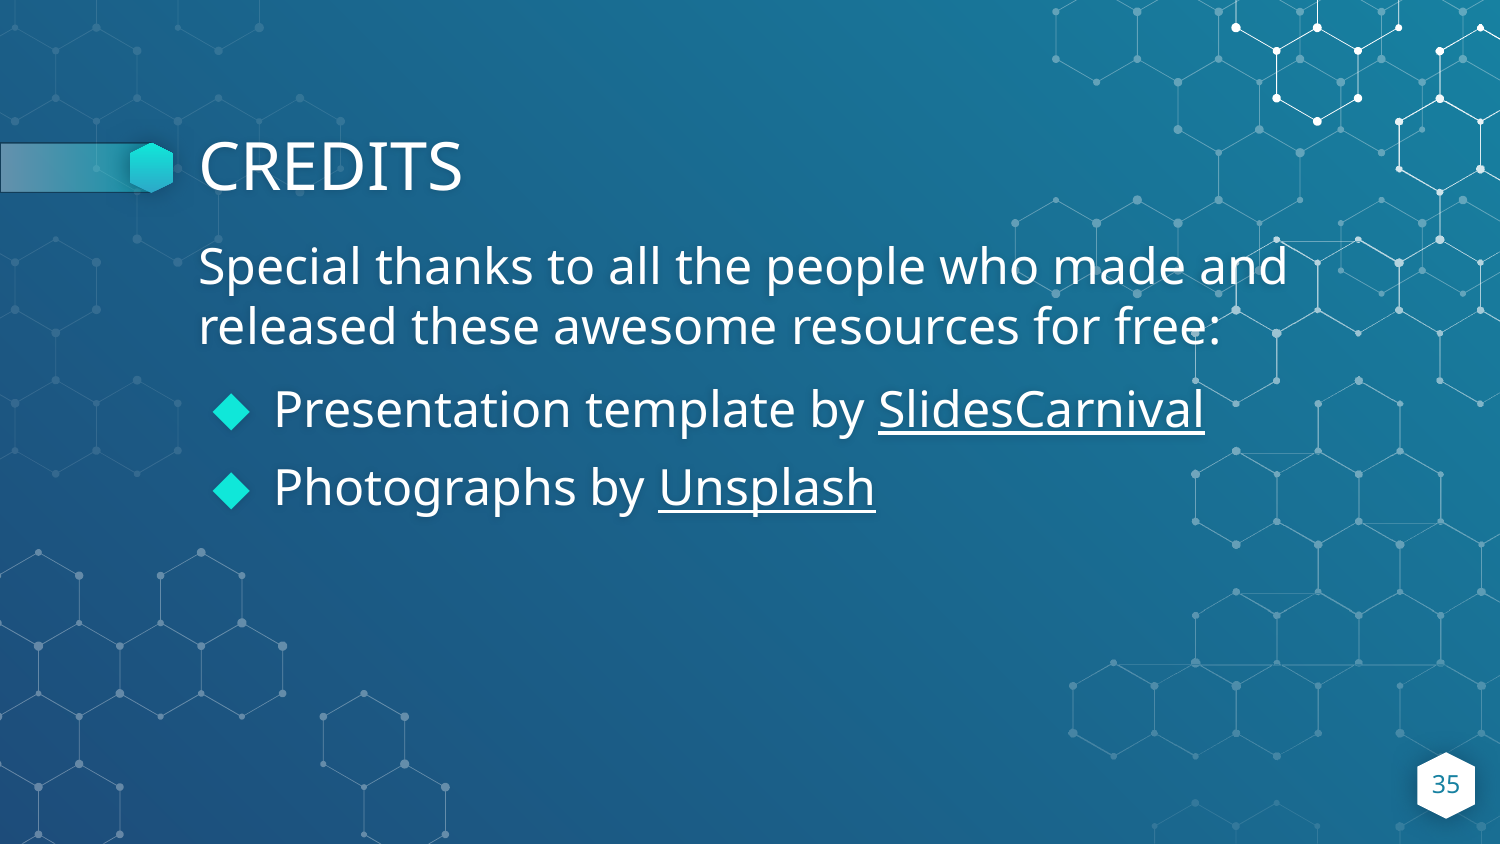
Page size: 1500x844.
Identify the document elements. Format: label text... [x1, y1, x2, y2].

slide_number 35 [1417, 752, 1475, 819]
list Special thanks to all the people who made and released these awesome resources for free: Presentation template by SlidesCarnival Photographs by Unsplash [198, 234, 1302, 733]
title CREDITS [198, 140, 1302, 198]
